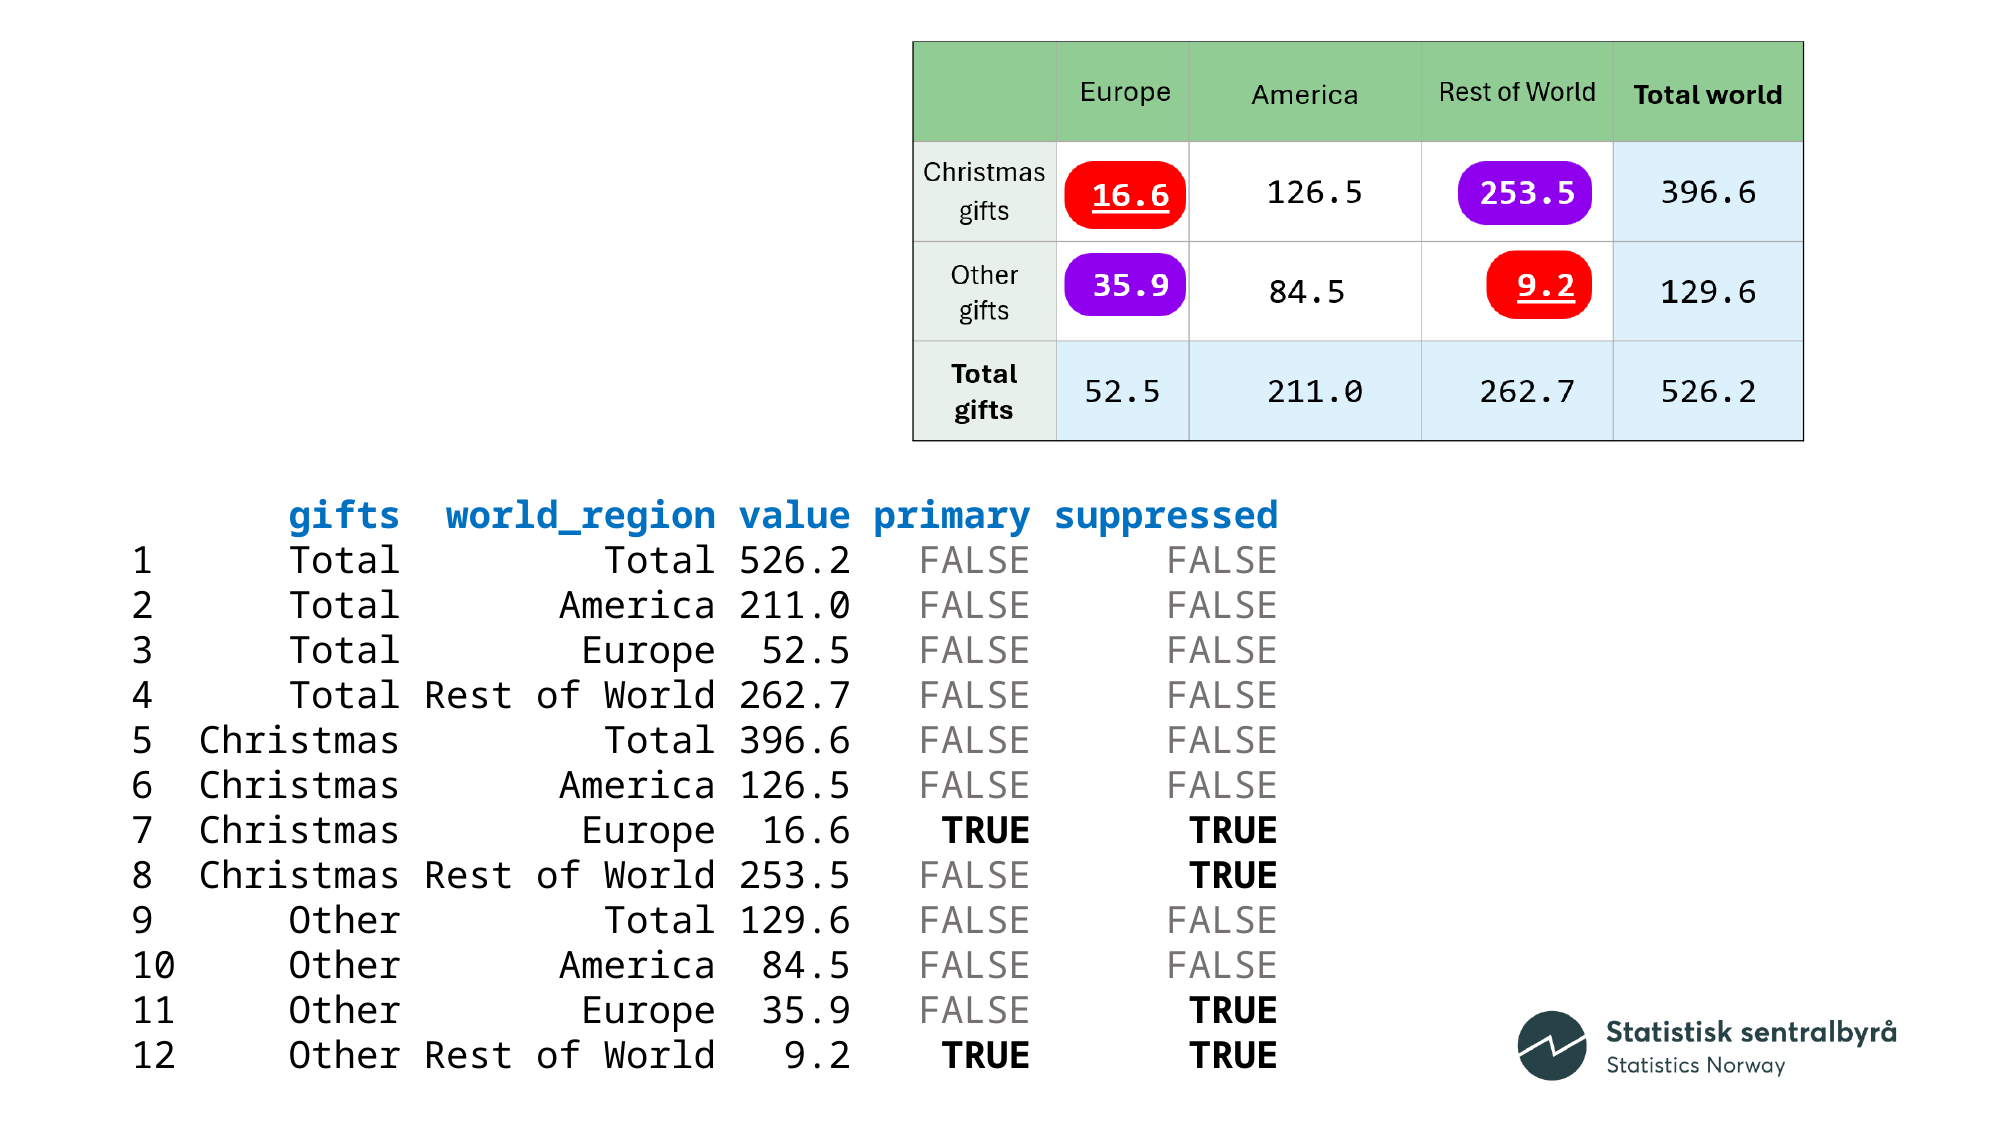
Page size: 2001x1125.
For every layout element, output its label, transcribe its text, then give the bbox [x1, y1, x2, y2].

text_box gifts world_region value primary suppressed 1 Total Total 526.2 FALSE FALSE 2 Total America 211.0 FALSE FALSE 3 Total Europe 52.5 FALSE FALSE 4 Total Rest of World 262.7 FALSE FALSE 5 Christmas Total 396.6 FALSE FALSE 6 Christmas America 126.5 FALSE FALSE 7 Christmas Europe 16.6 TRUE TRUE 8 Christmas Rest of World 253.5 FALSE TRUE 9 Other Total 129.6 FALSE FALSE 10 Other America 84.5 FALSE FALSE 11 Other Europe 35.9 FALSE TRUE 12 Other Rest of World 9.2 TRUE TRUE [116, 483, 1321, 1084]
picture [909, 37, 1807, 443]
picture [1503, 995, 2000, 1125]
